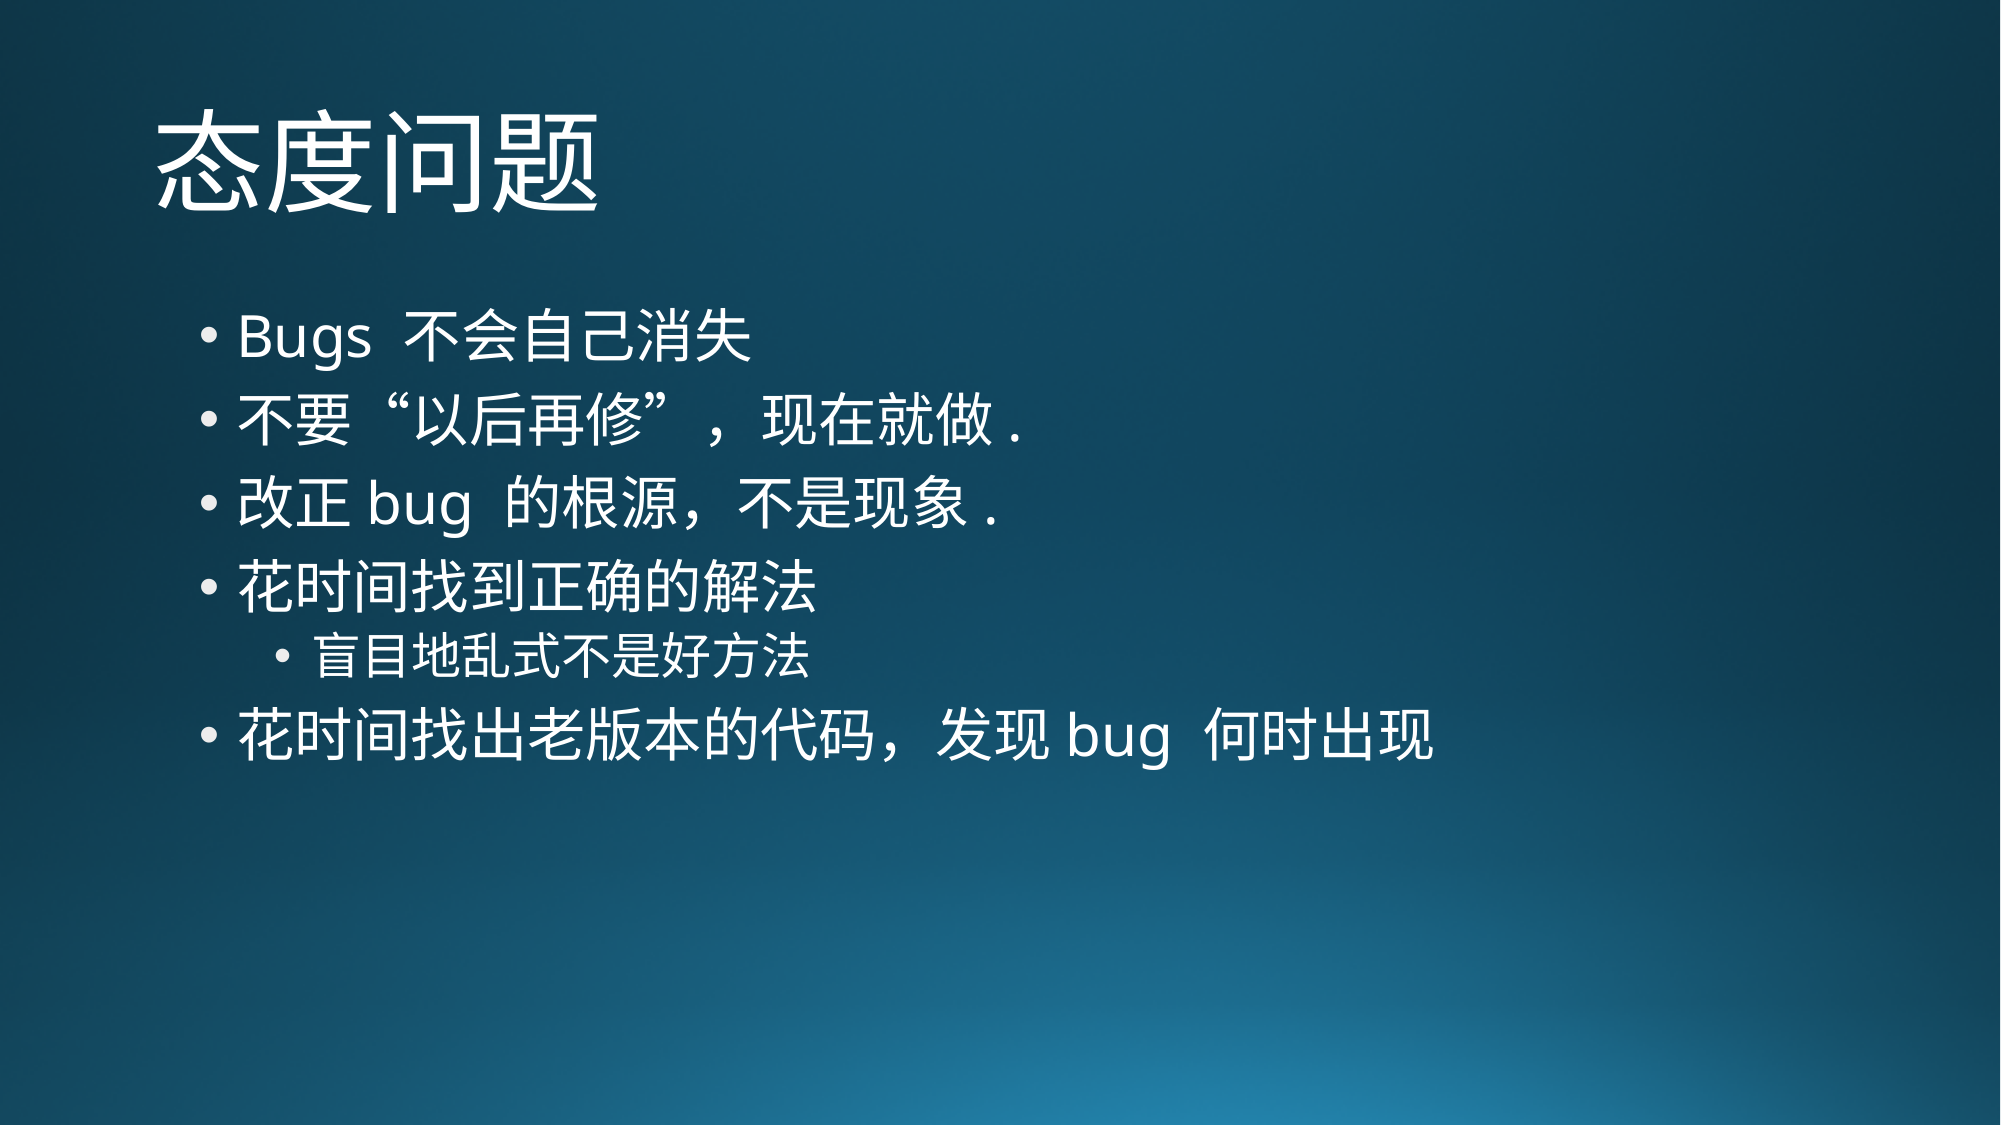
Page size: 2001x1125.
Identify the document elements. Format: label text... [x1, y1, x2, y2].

list Bugs 不会自己消失 不要“以后再修”，现在就做. 改正bug 的根源，不是现象. 花时间找到正确的解法 盲目地乱式不是好方法 花时间找出老版本的代码，发现bug 何时出现 [183, 299, 1863, 1014]
picture [0, 0, 2001, 1125]
title 态度问题 [137, 59, 1863, 278]
